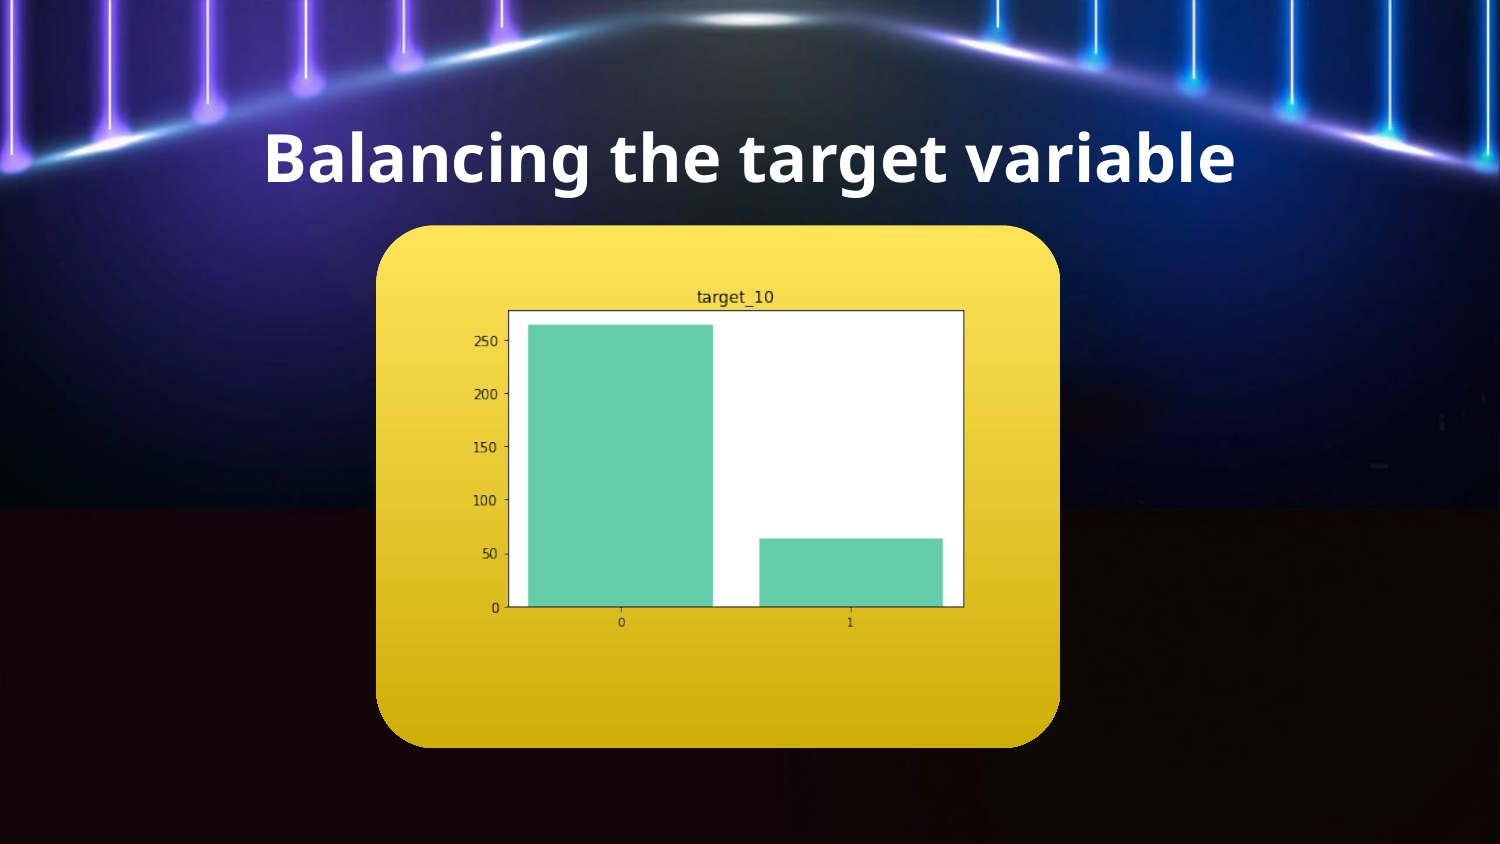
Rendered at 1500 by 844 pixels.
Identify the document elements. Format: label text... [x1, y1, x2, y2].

picture [0, 0, 1500, 844]
text_box [376, 225, 1061, 749]
title Balancing the target variable [118, 125, 1382, 186]
